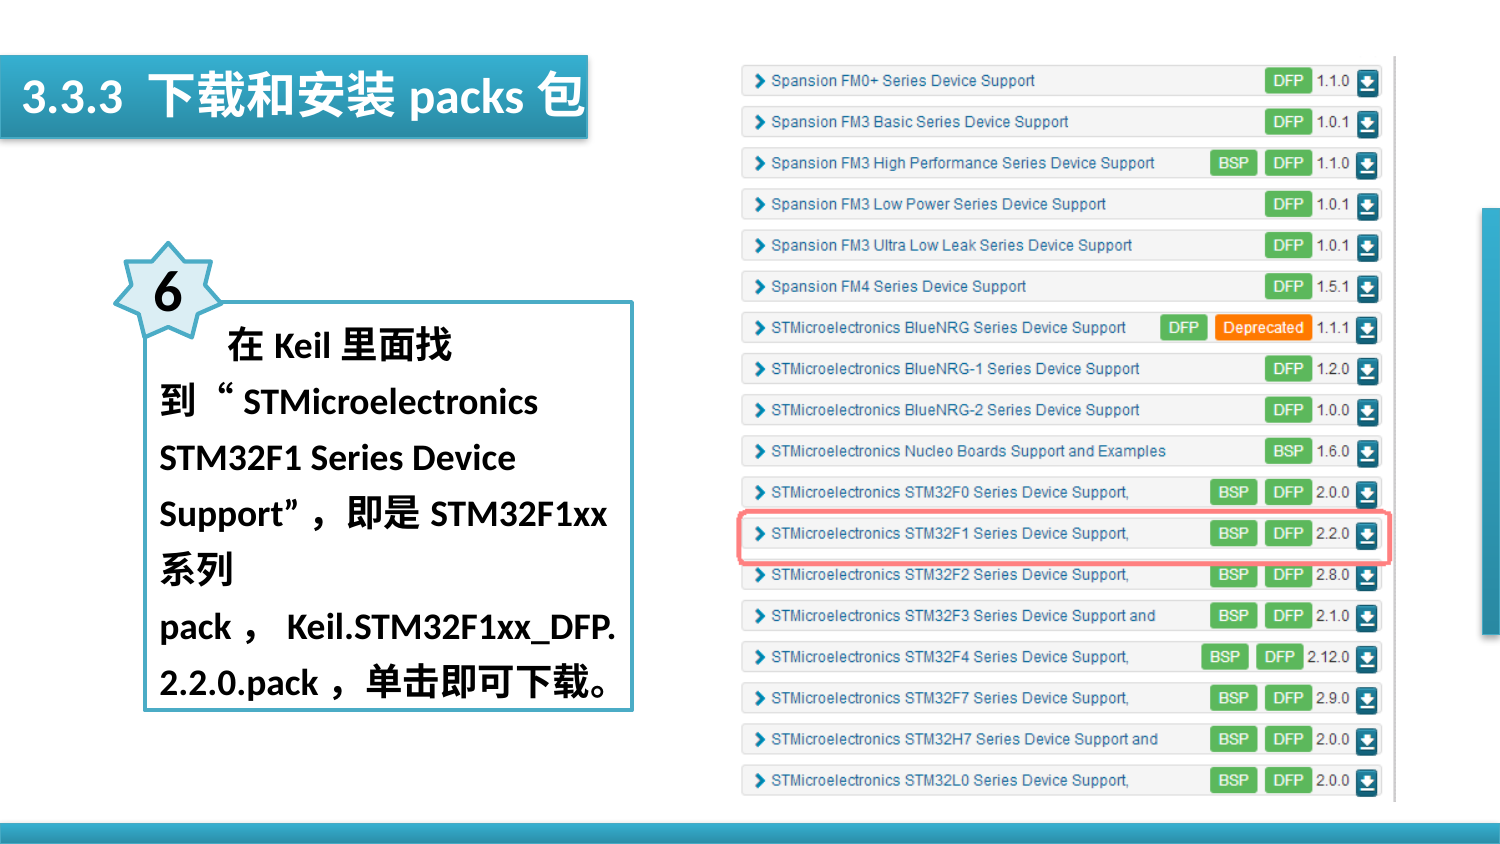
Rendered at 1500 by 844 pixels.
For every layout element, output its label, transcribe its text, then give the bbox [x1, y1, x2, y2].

text_box [0, 55, 588, 139]
picture [734, 55, 1397, 803]
text_box 6 [113, 240, 224, 340]
text_box 3.3.3 下载和安装packs包 [6, 55, 602, 131]
text_box 在Keil里面找到“STMicroelectronics STM32F1 Series Device Support”，即是STM32F1xx系列pack，Keil.STM32F1xx_DFP.2.2.0.pack，单击即可下载。 [143, 300, 634, 712]
